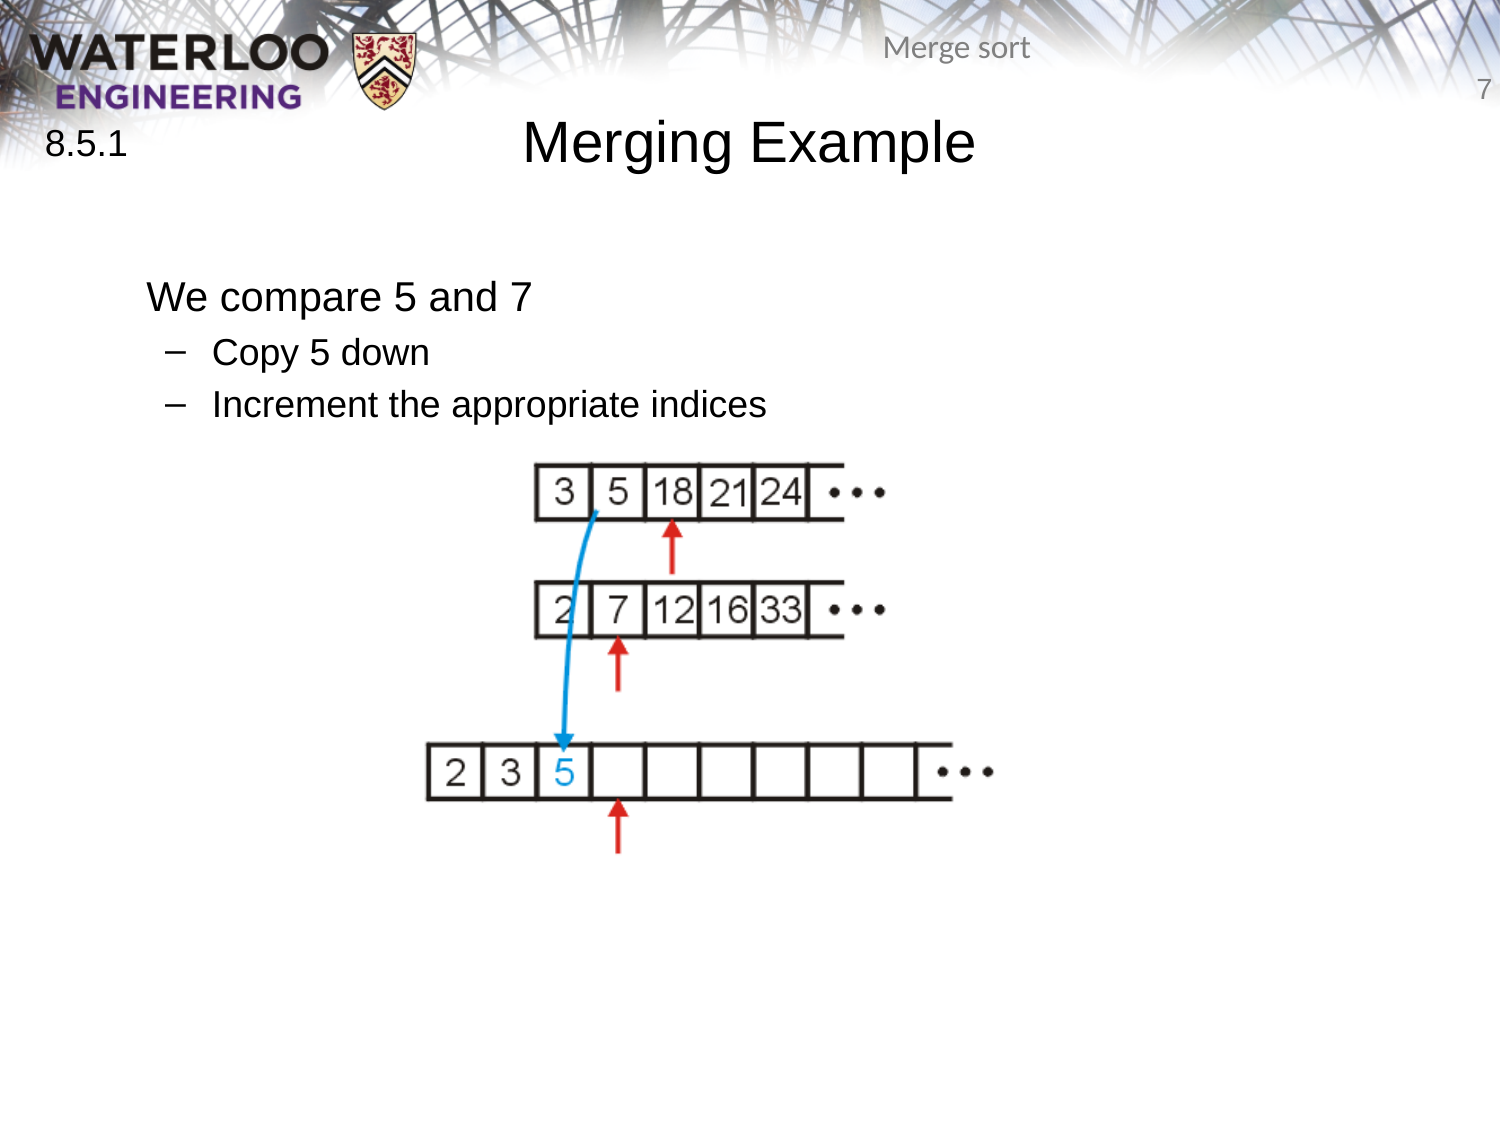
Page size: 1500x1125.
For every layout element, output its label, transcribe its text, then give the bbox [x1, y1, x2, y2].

picture [0, 0, 1500, 1125]
title Merging Example [74, 44, 1426, 233]
text_box 8.5.1 [30, 111, 143, 172]
list We compare 5 and 7 Copy 5 down Increment the appropriate indices [74, 262, 1426, 1006]
